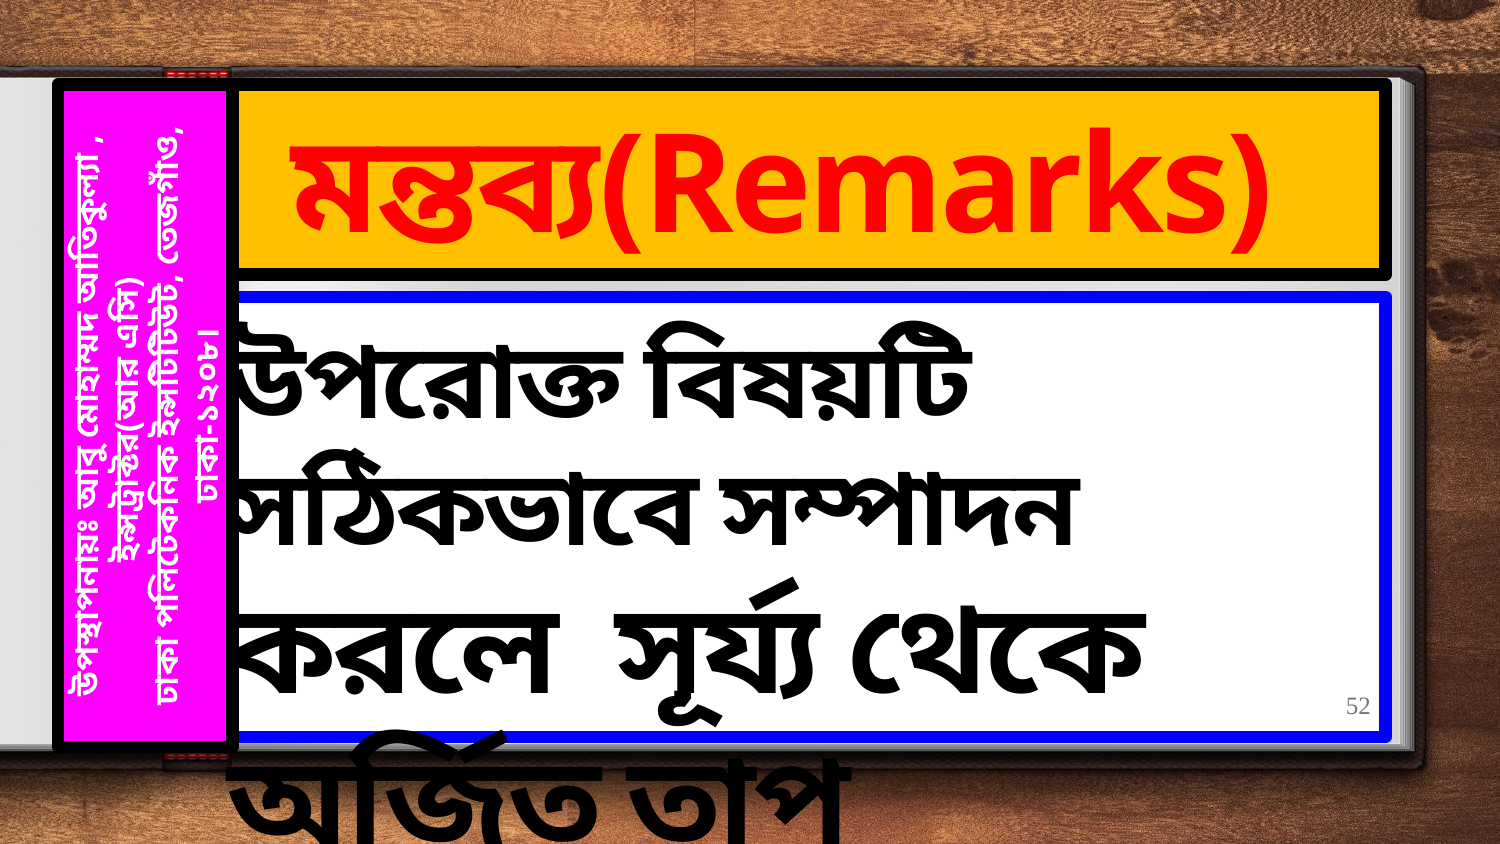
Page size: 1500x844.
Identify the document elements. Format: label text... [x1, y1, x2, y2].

slide_number 52 [1295, 672, 1386, 737]
title মন্তব্য(Remarks) [233, 84, 1386, 275]
picture [0, 0, 1500, 844]
text_box উপস্থাপনায়ঃ আবু মোহাম্মদ আতিকুল্যা , ইন্সট্রাক্টর(আর এসি) ঢাকা পলিটেকনিক ইন্সটিটিউট, তেজগাঁও, ঢাকা-১২০৮। [58, 84, 233, 747]
subtitle উপরোক্ত বিষয়টি সঠিকভাবে সম্পাদন করলে সূর্য্য থেকে অর্জিত তাপ সম্পর্কে ধারণা অর্জন করতে পারবে- সমাপ্ত - [233, 295, 1388, 739]
